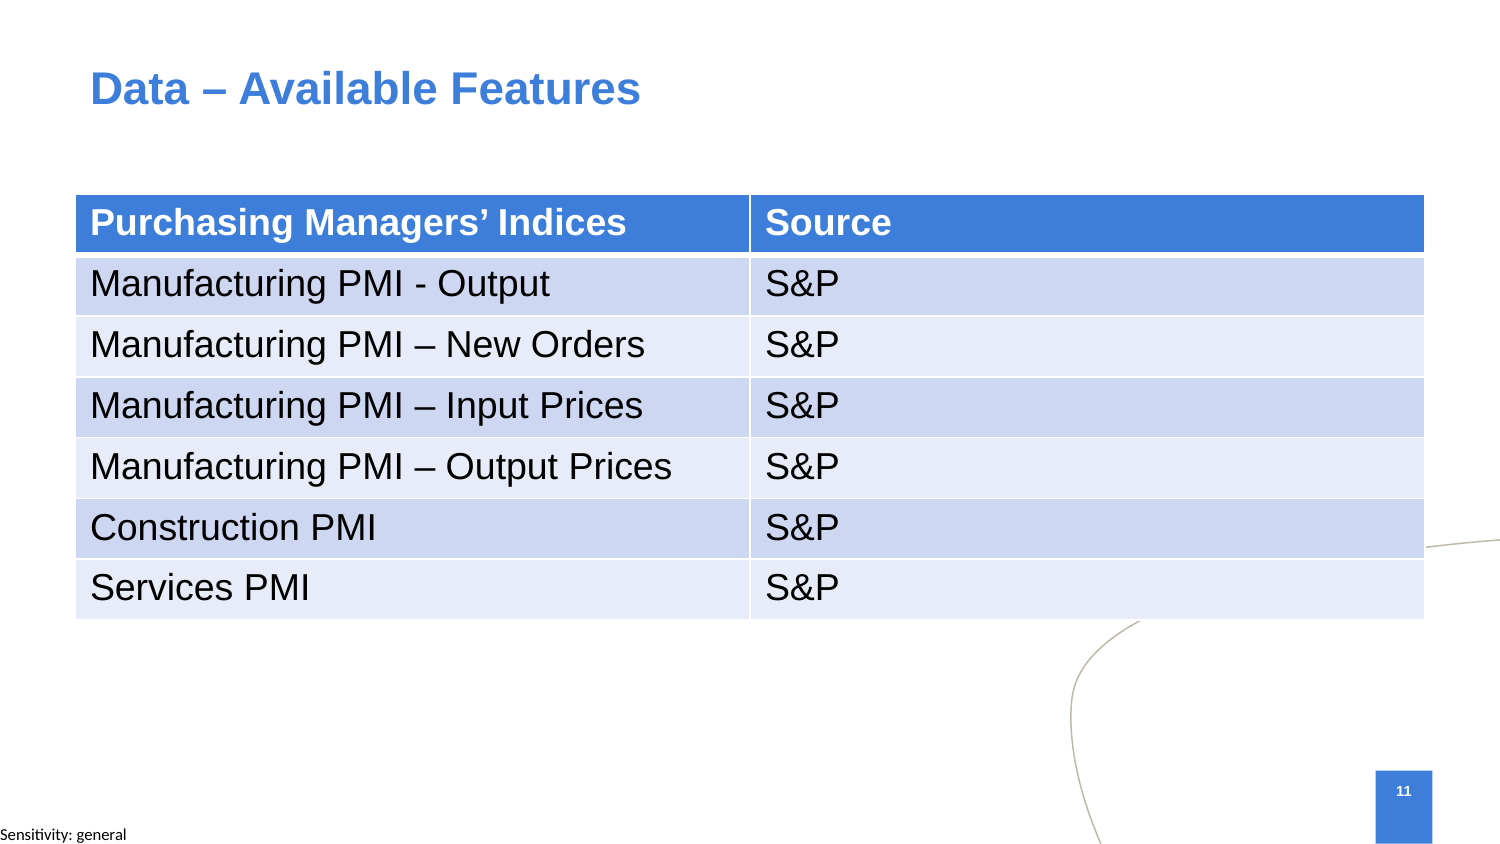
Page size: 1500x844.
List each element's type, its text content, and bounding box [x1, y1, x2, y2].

slide_number 11 [1375, 770, 1433, 844]
table_header Purchasing Managers’ Indices [76, 195, 749, 252]
table_cell S&P [751, 317, 1424, 376]
table_cell Manufacturing PMI – Output Prices [76, 438, 749, 498]
table_cell Manufacturing PMI – New Orders [76, 317, 749, 376]
table_cell S&P [751, 258, 1424, 315]
table_cell Manufacturing PMI - Output [76, 258, 749, 315]
table_cell Services PMI [76, 560, 749, 619]
table_cell S&P [751, 438, 1424, 498]
table_header Source [751, 195, 1424, 252]
table_cell S&P [751, 560, 1424, 619]
table_cell Manufacturing PMI – Input Prices [76, 378, 749, 437]
title Data – Available Features [75, 55, 1425, 187]
table_cell Construction PMI [76, 499, 749, 558]
table_cell S&P [751, 378, 1424, 437]
table_cell S&P [751, 499, 1424, 558]
